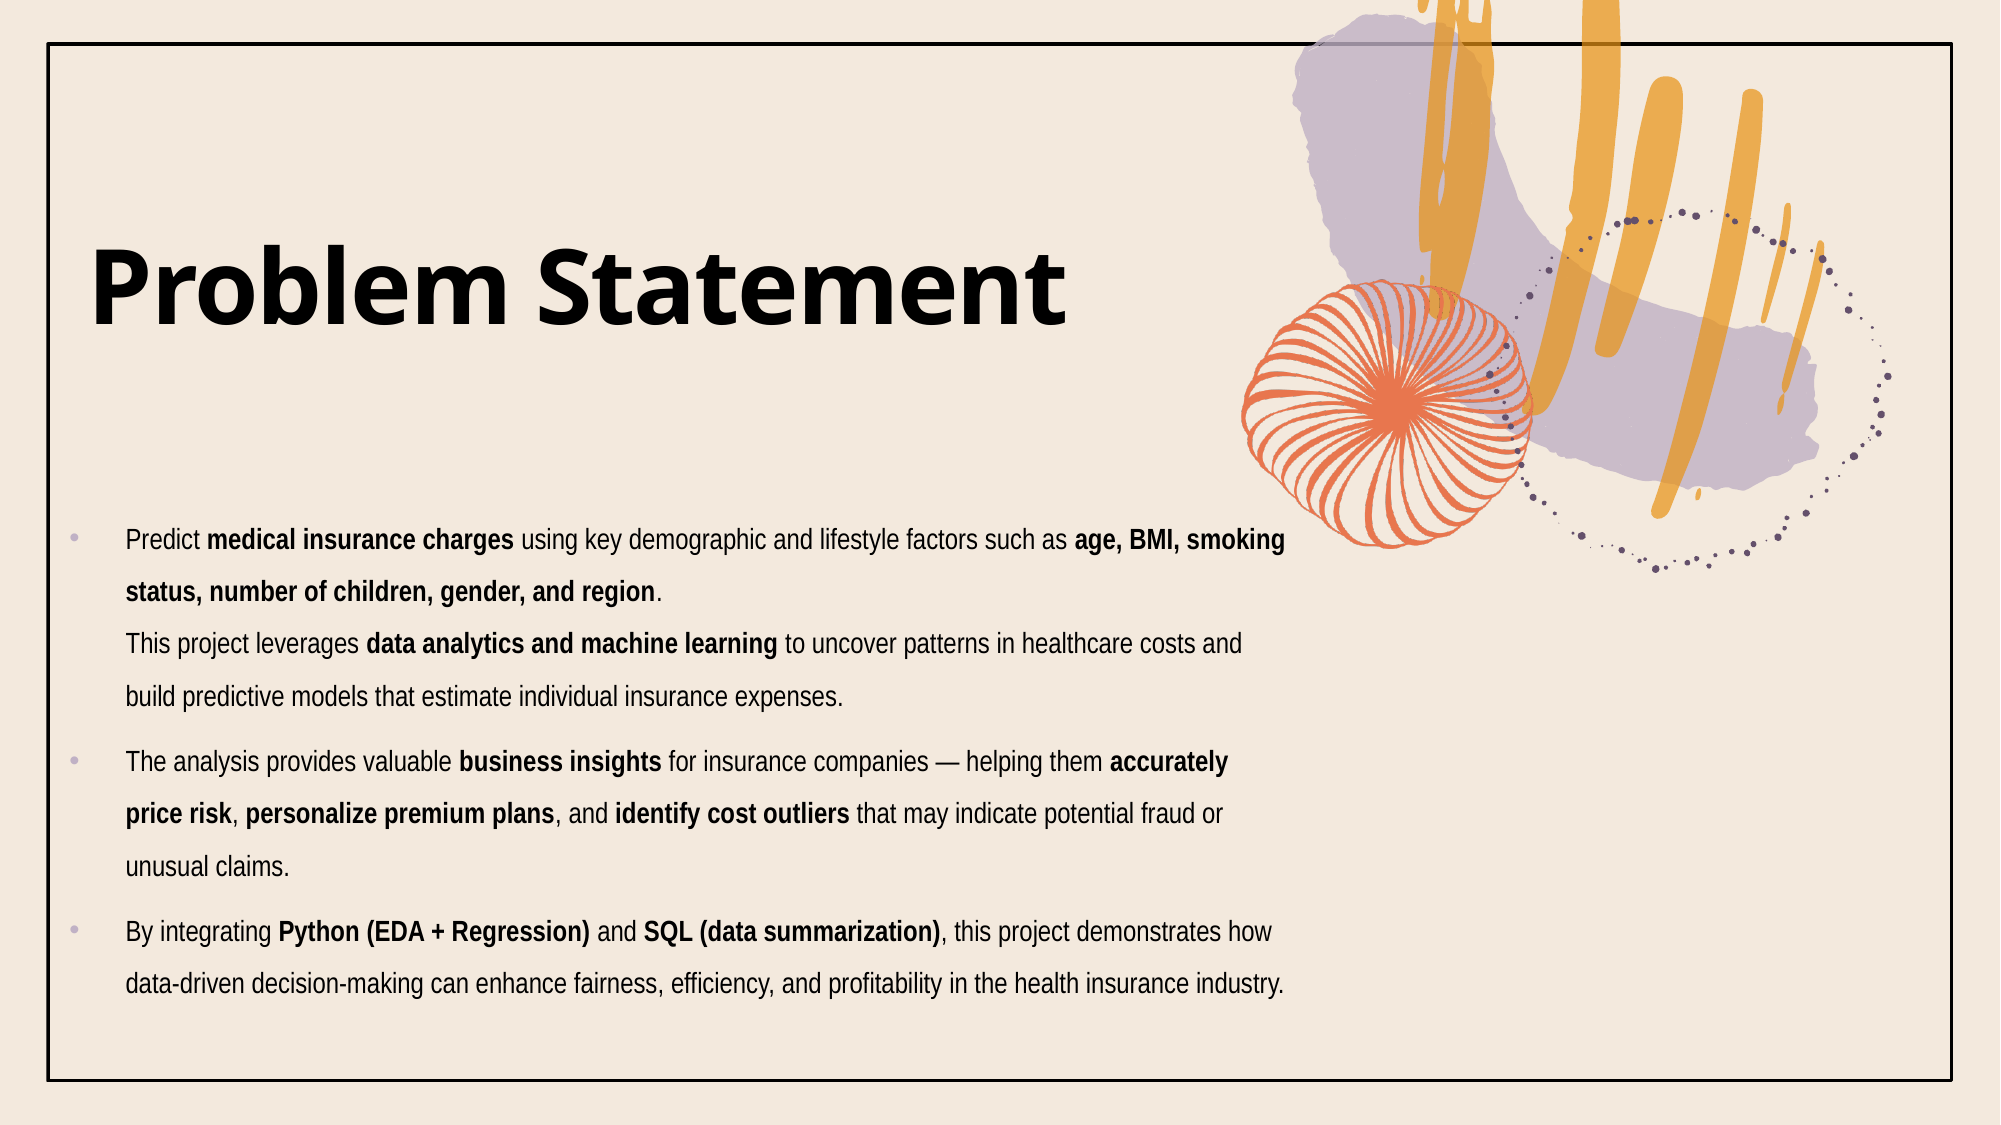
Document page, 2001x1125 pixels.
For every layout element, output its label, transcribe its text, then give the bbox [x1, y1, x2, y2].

title Problem Statement [87, 114, 1272, 467]
list Predict medical insurance charges using key demographic and lifestyle factors such as age, BMI, smoking status, number of children, gender, and region. This project leverages data analytics and machine learning to uncover patterns in healthcare costs and build predictive models that estimate individual insurance expenses. The analysis provides valuable business insights for insurance companies — helping them accurately price risk, personalize premium plans, and identify cost outliers that may indicate potential fraud or unusual claims. By integrating Python (EDA + Regression) and SQL (data summarization), this project demonstrates how data-driven decision-making can enhance fairness, efficiency, and profitability in the health insurance industry. [69, 502, 1291, 1125]
picture [1228, 267, 1546, 561]
